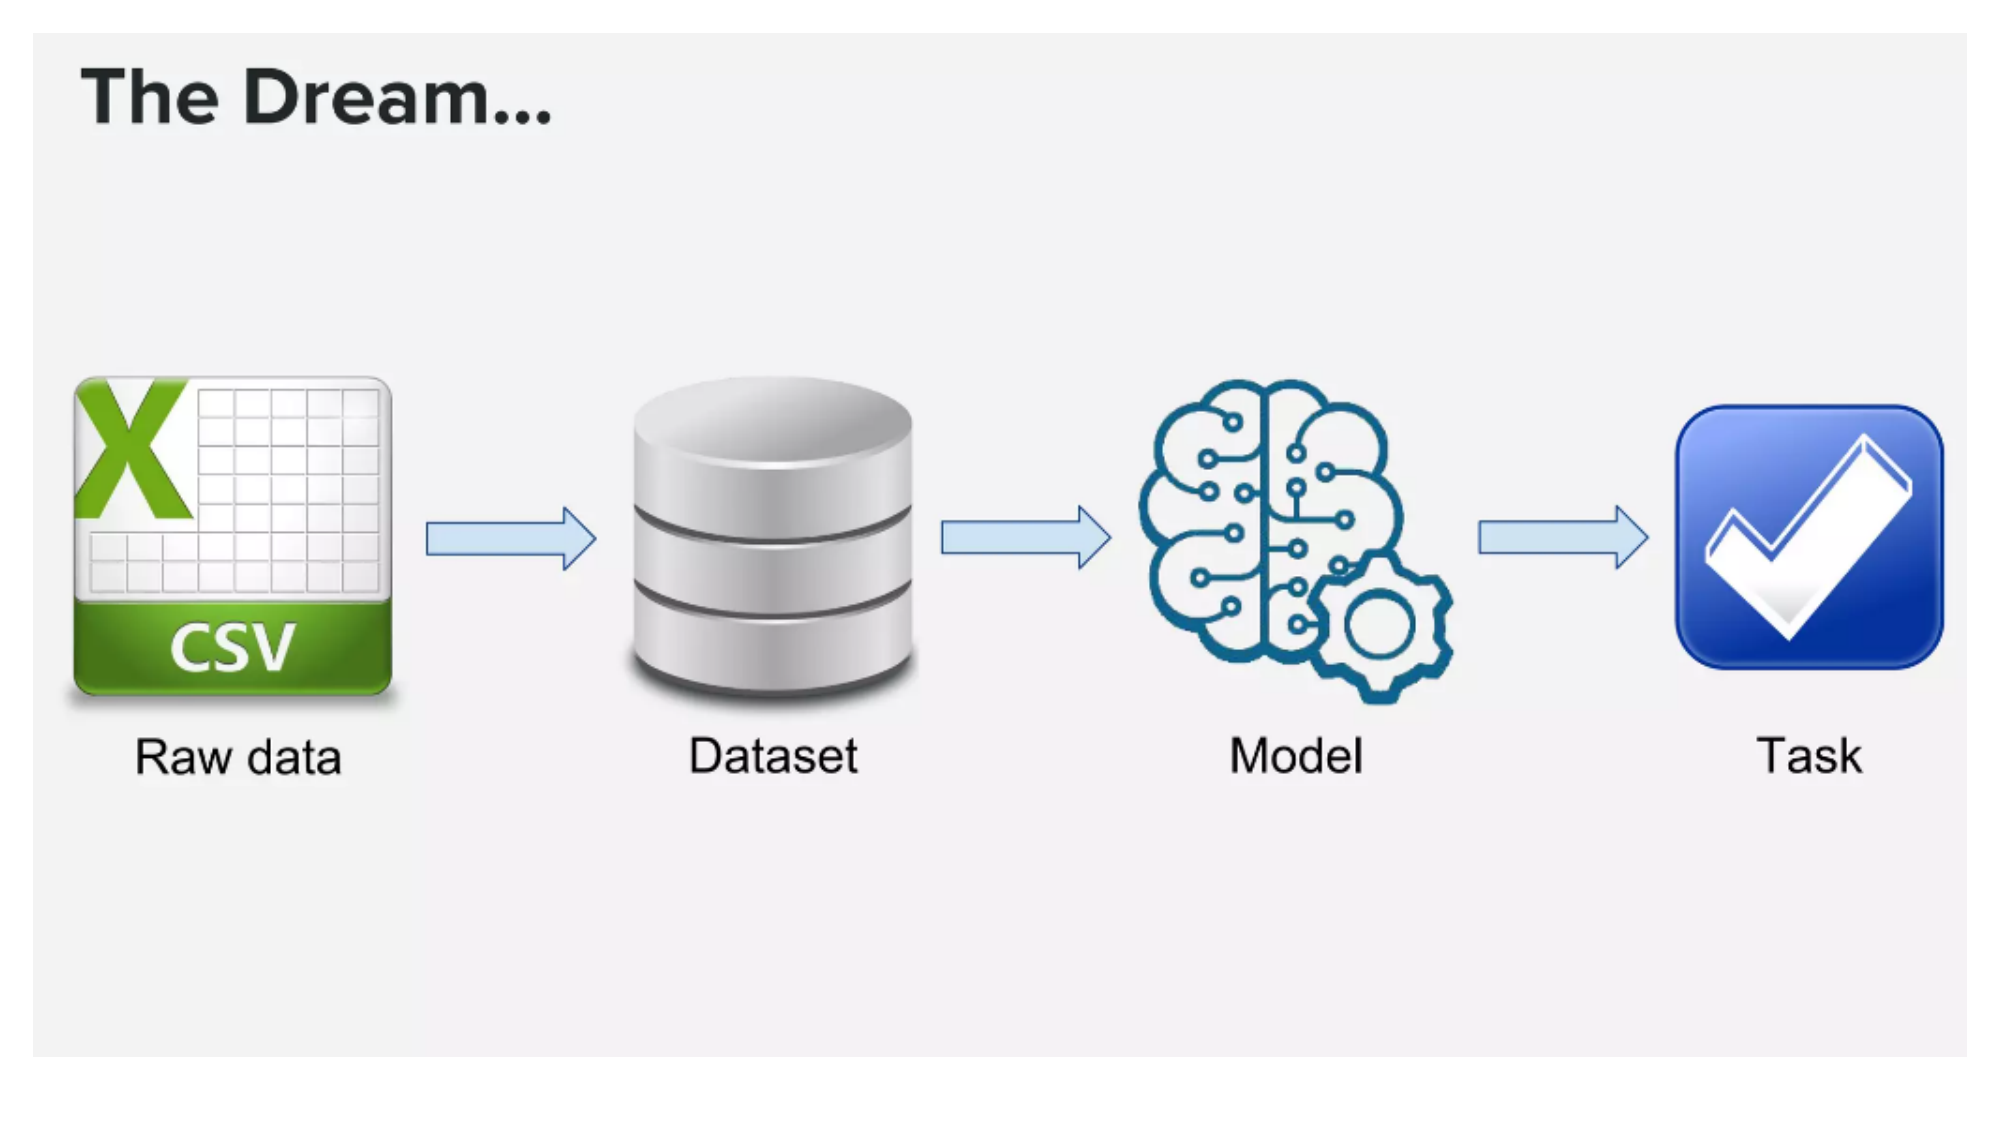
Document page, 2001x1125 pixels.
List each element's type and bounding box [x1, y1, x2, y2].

picture [32, 33, 1967, 1057]
